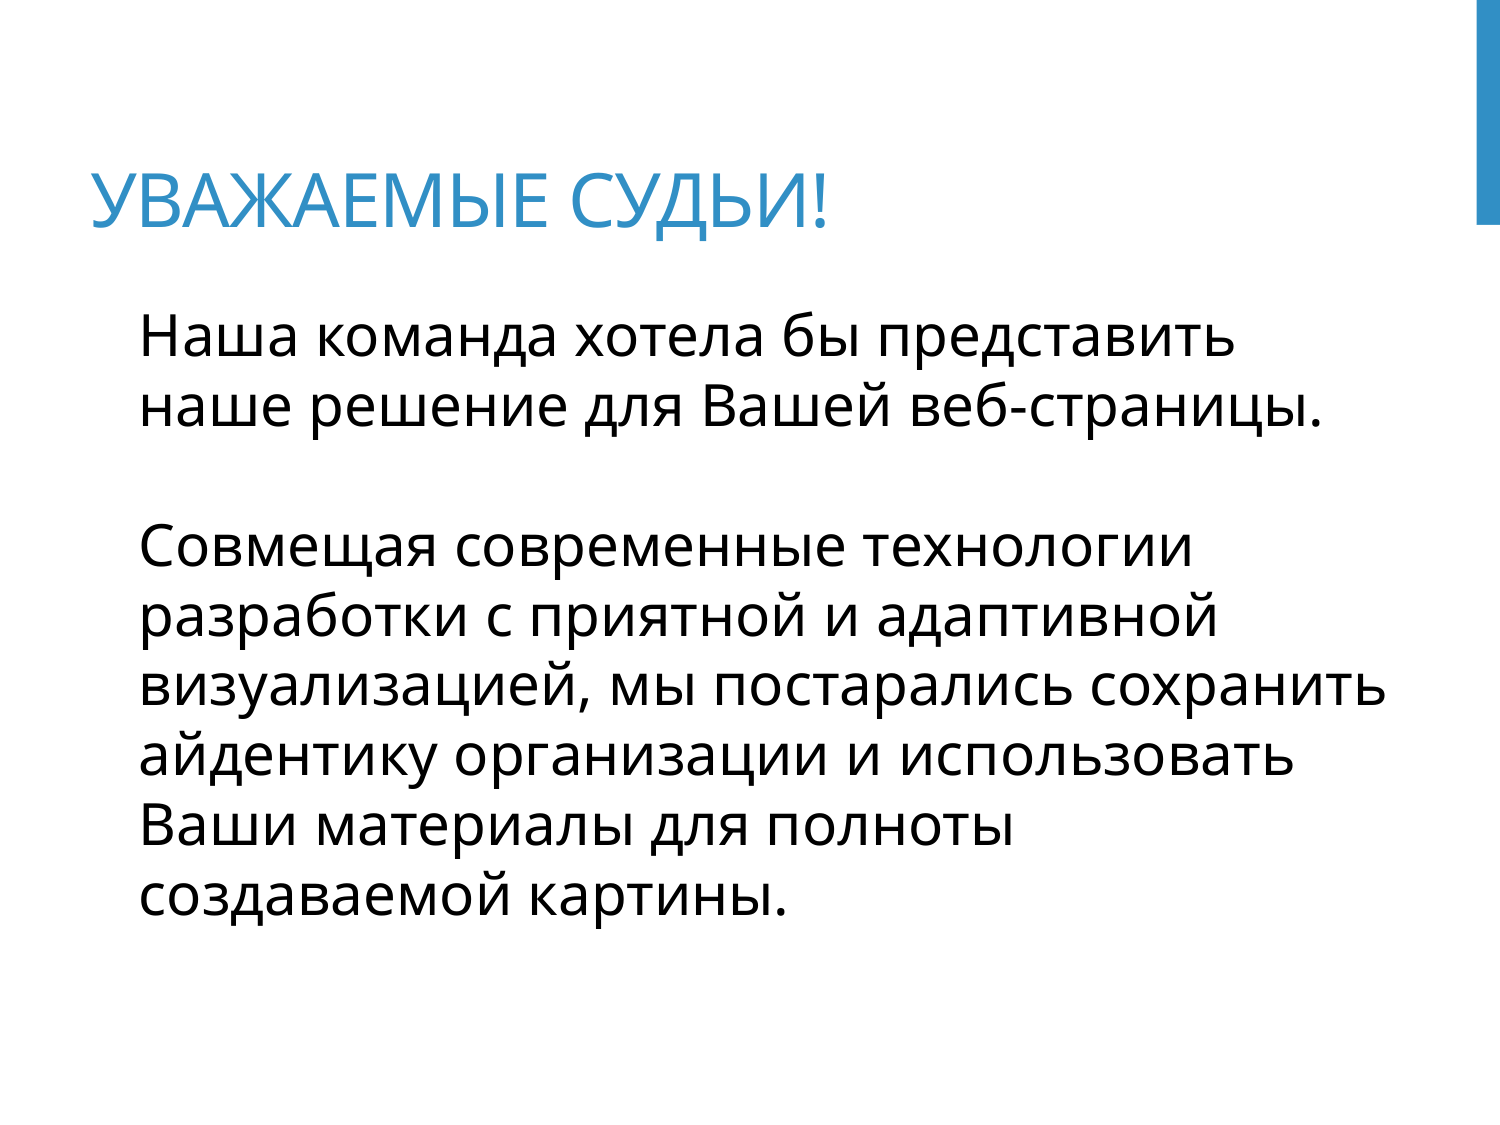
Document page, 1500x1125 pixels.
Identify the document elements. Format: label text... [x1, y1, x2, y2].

list Наша команда хотела бы представить наше решение для Вашей веб-страницы. Совмещая современные технологии разработки с приятной и адаптивной визуализацией, мы постарались сохранить айдентику организации и использовать Ваши материалы для полноты создаваемой картины. [123, 290, 1409, 1034]
title Уважаемые судьи! [75, 25, 1025, 250]
